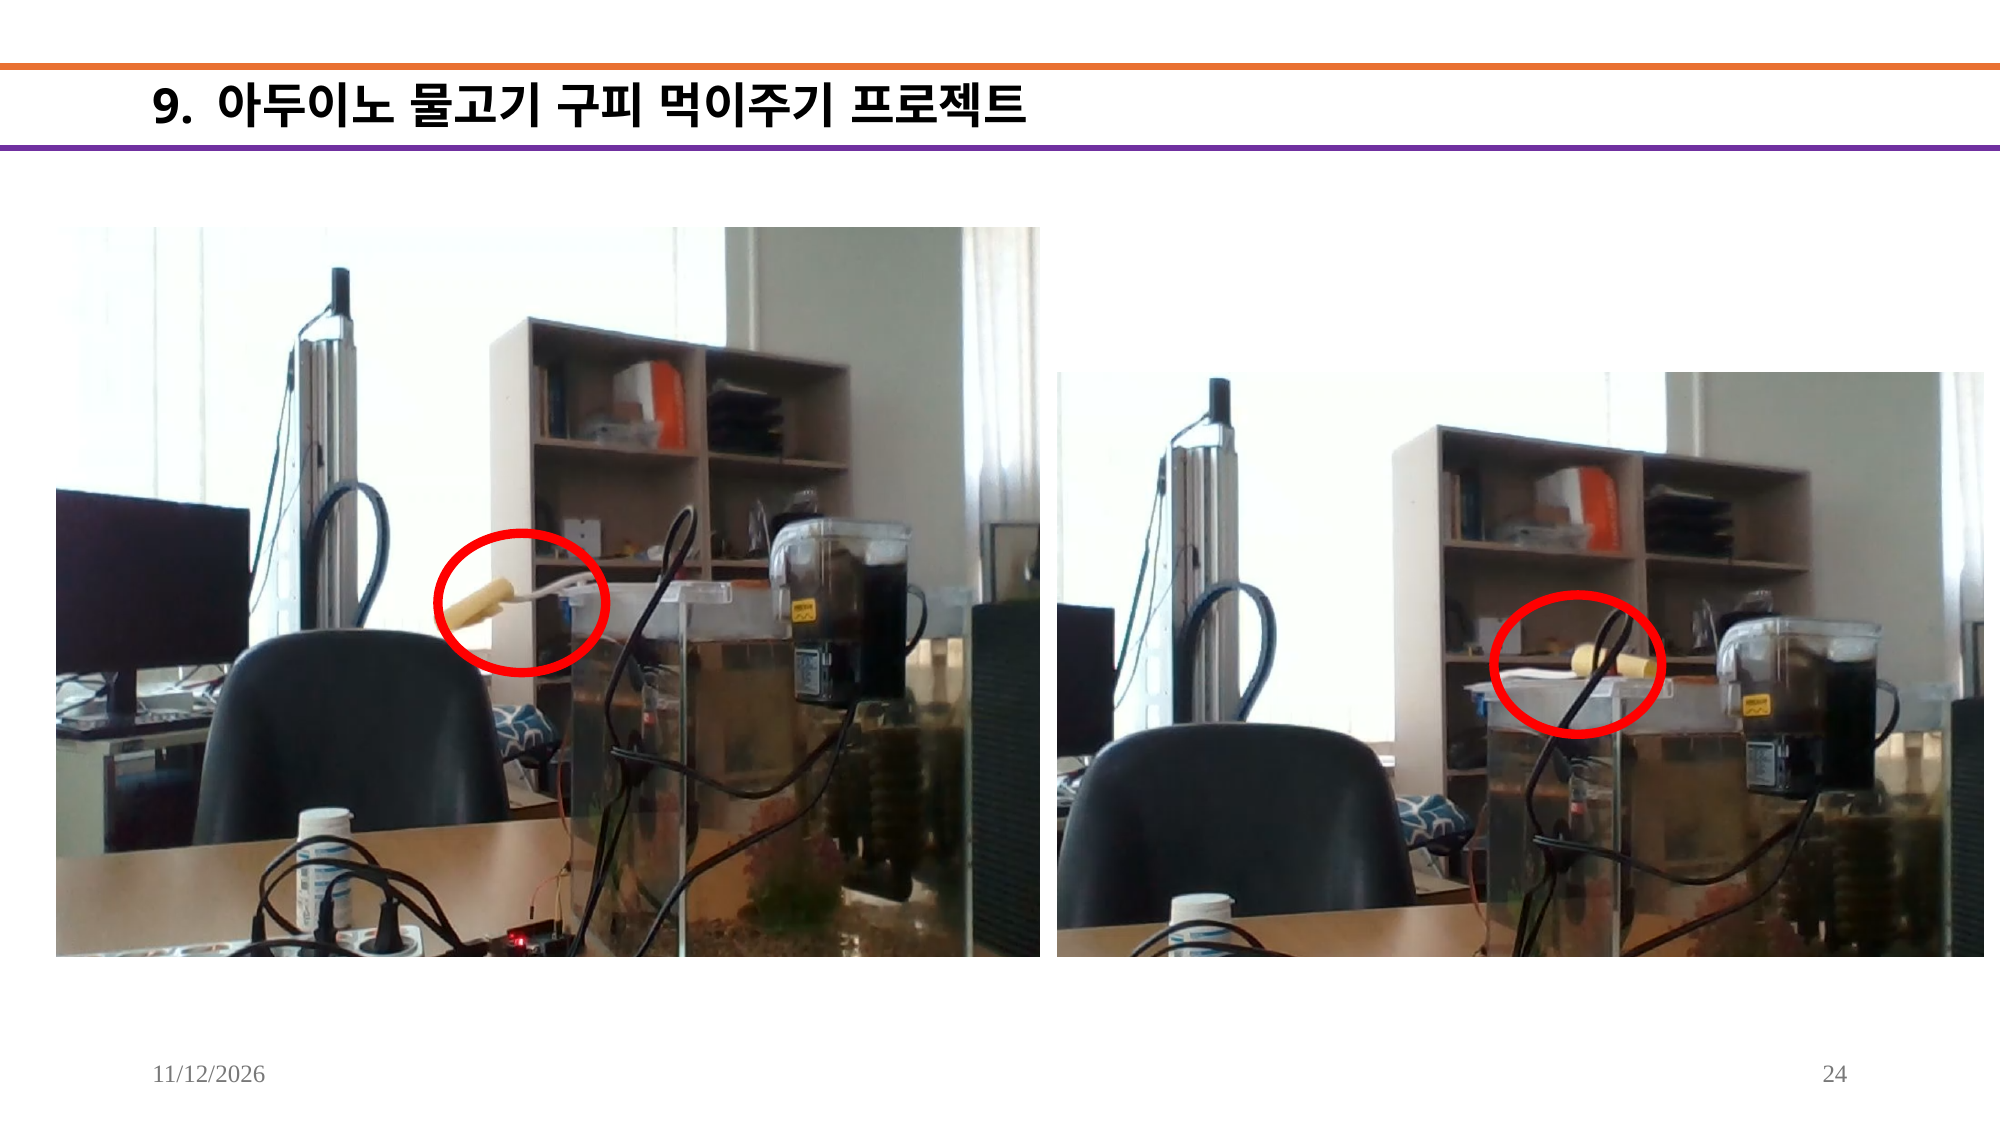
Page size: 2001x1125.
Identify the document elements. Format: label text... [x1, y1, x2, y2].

picture [55, 227, 1040, 957]
picture [1056, 372, 1985, 957]
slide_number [137, 1042, 588, 1103]
title 9. 아두이노 물고기 구피 먹이주기 프로젝트 [137, 73, 1863, 142]
slide_number 24 [1412, 1042, 1863, 1103]
